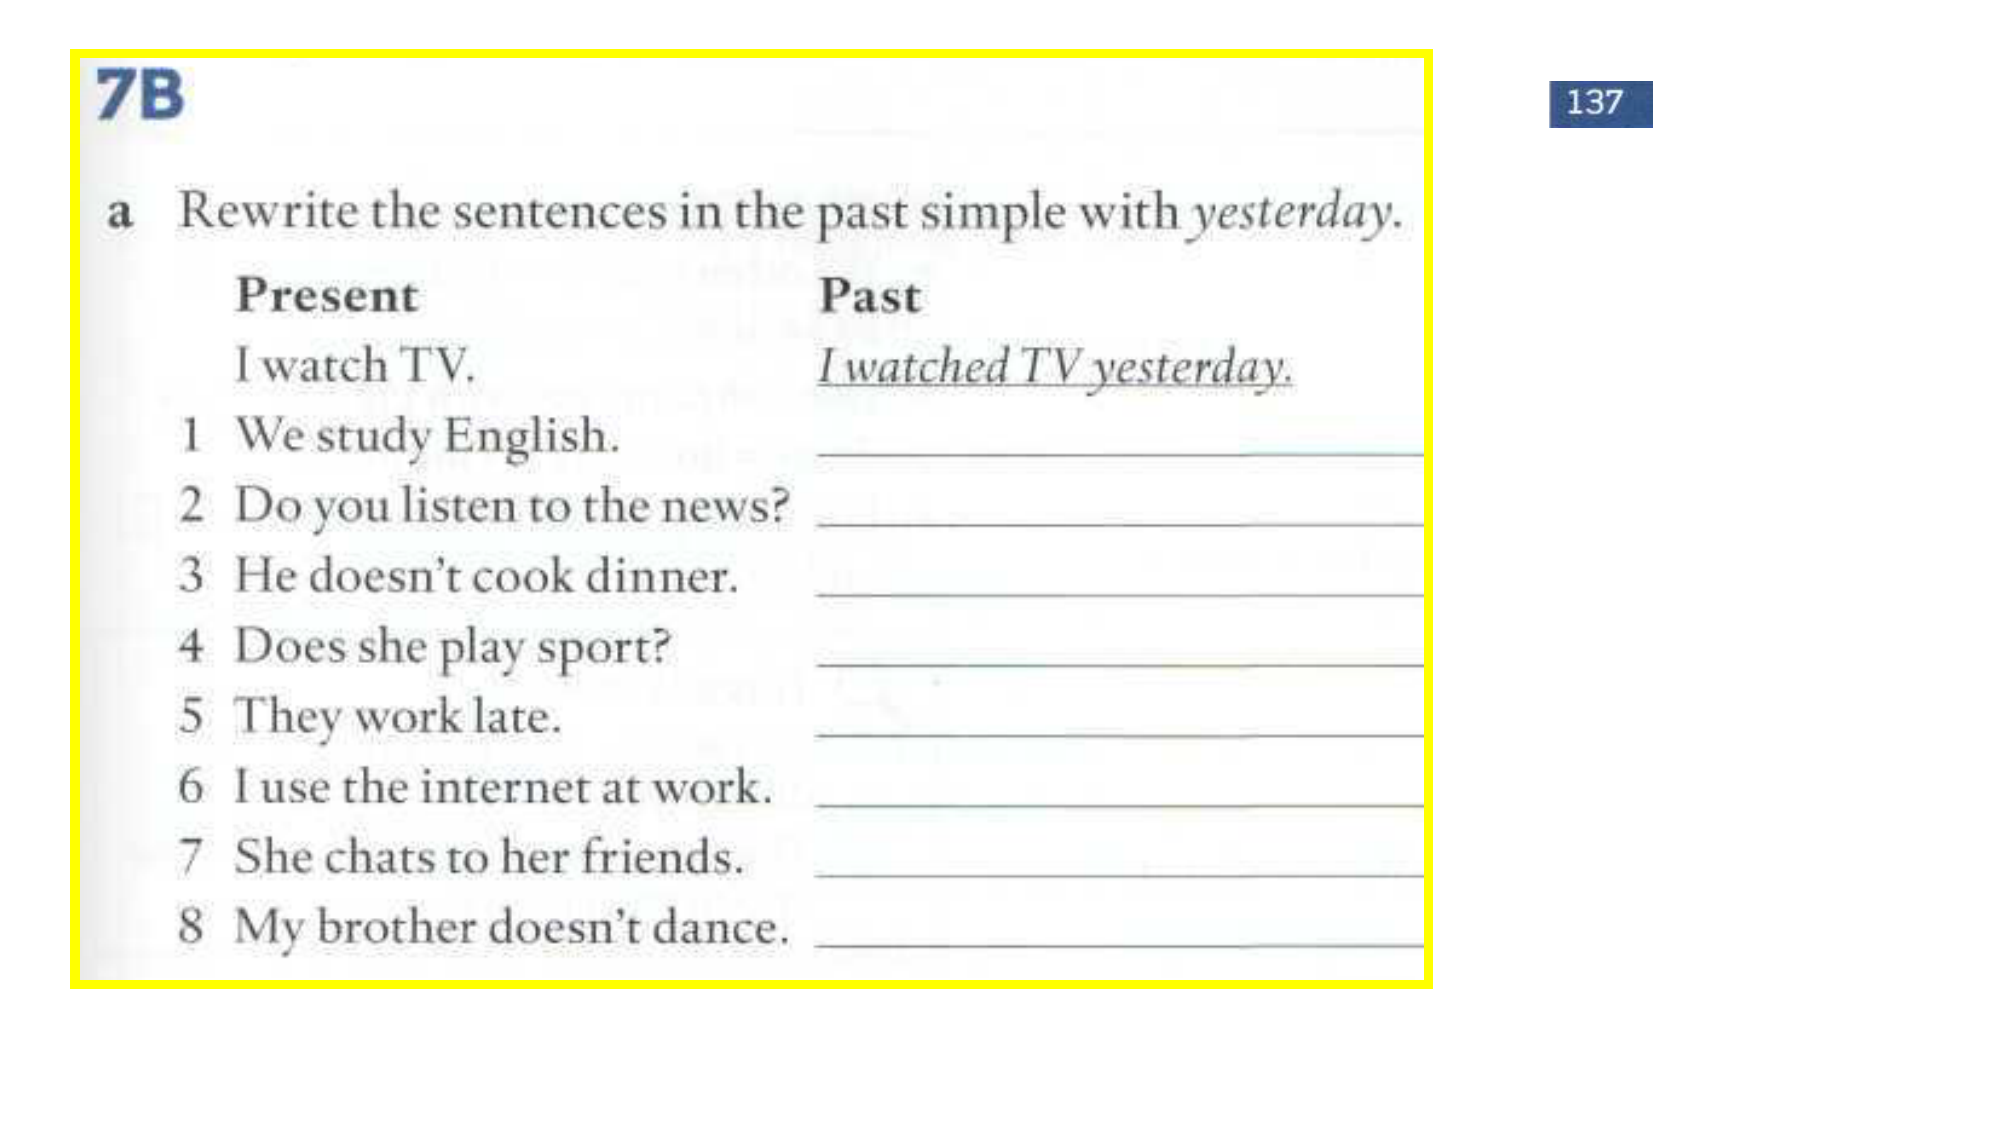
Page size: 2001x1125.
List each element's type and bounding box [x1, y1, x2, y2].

picture [79, 58, 1424, 980]
picture [1548, 80, 1653, 129]
